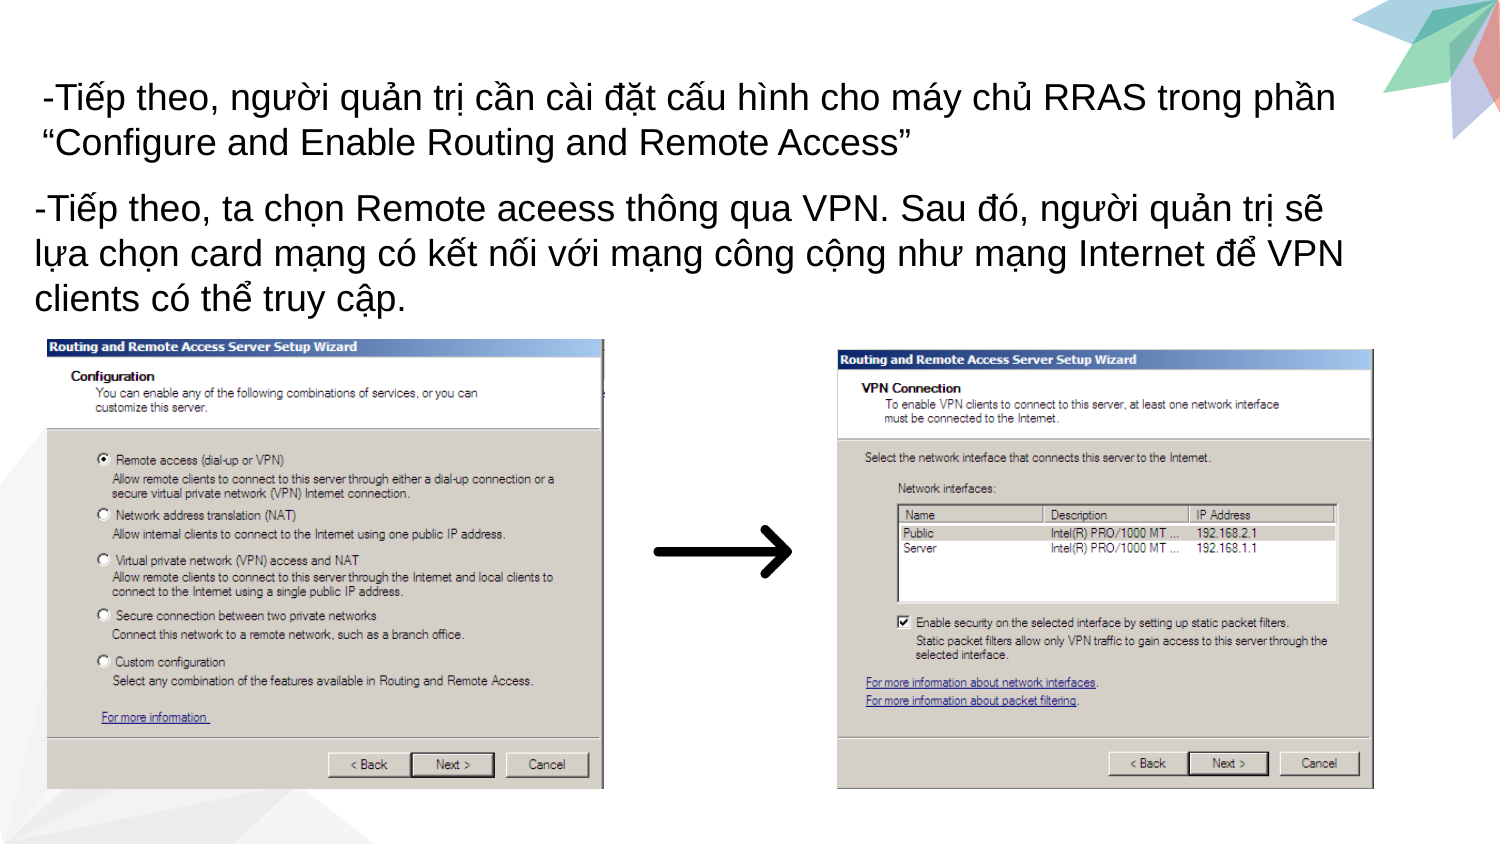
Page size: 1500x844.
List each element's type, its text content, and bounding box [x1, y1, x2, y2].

text_box -Tiếp theo, người quản trị cần cài đặt cấu hình cho máy chủ RRAS trong phần “Configure and Enable Routing and Remote Access” [27, 65, 1383, 171]
picture [0, 0, 1500, 844]
text_box -Tiếp theo, ta chọn Remote aceess thông qua VPN. Sau đó, người quản trị sẽ lựa chọn card mạng có kết nối với mạng công cộng như mạng Internet để VPN clients có thể truy cập. [19, 176, 1374, 327]
